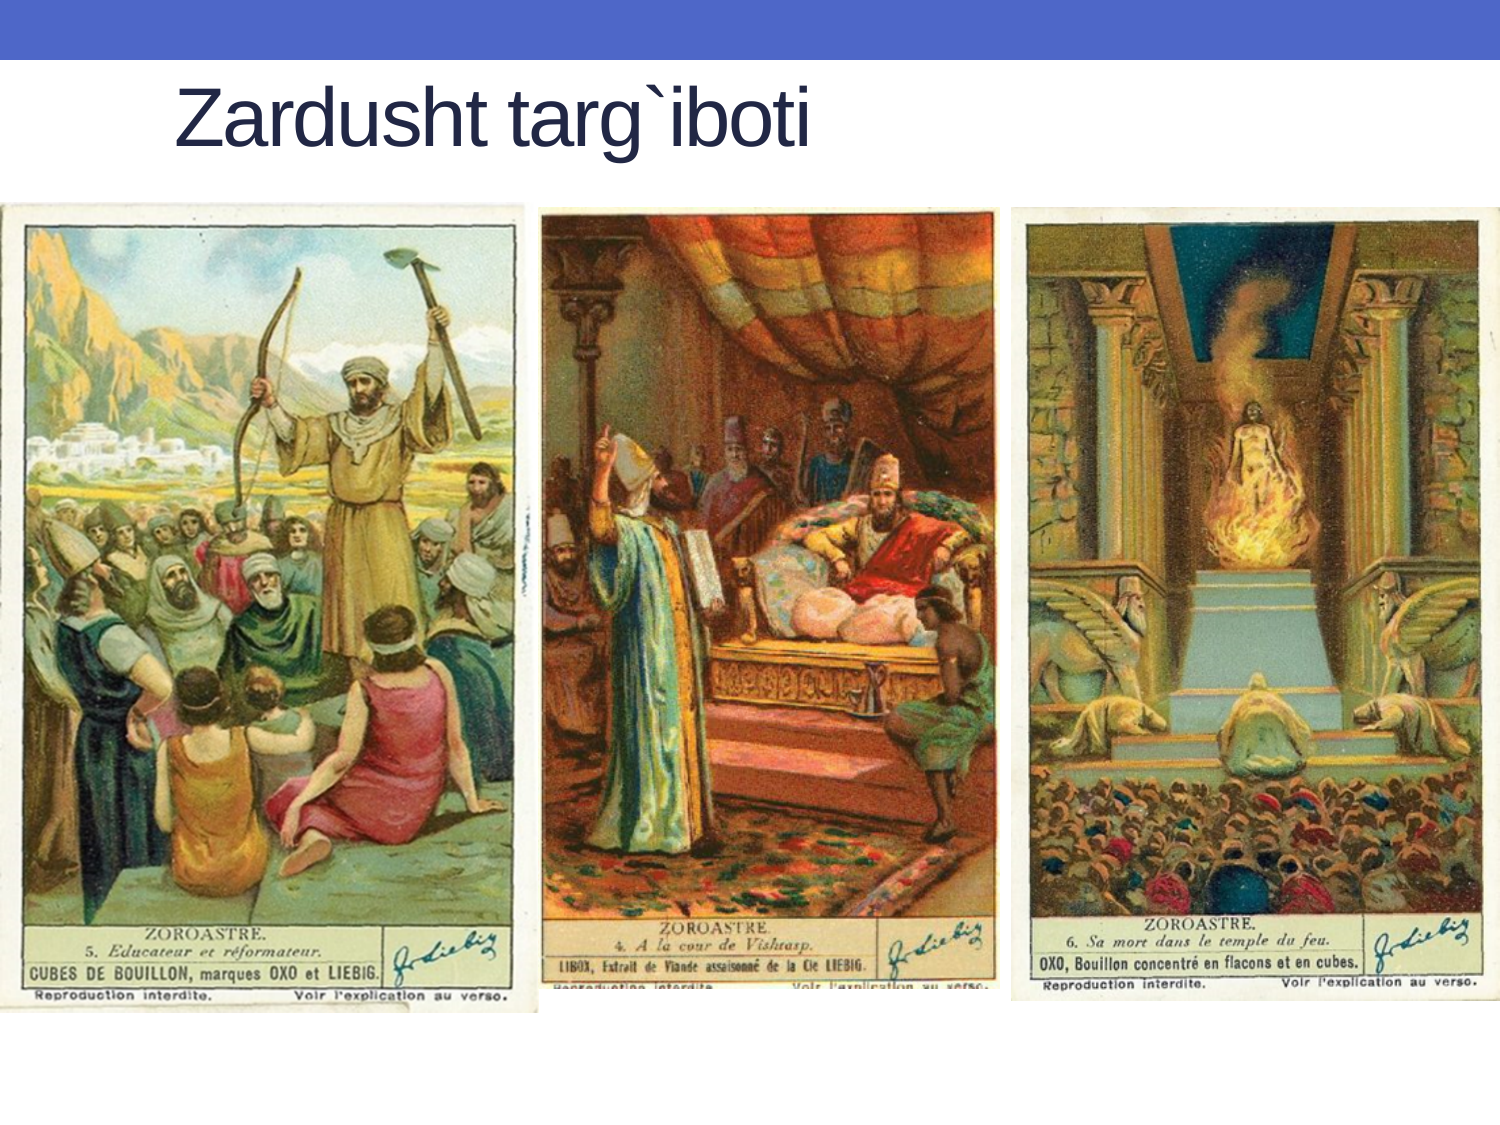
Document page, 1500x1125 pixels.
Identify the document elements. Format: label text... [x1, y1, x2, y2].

title Zardusht targ`iboti [159, 19, 1228, 207]
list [0, 202, 539, 1014]
picture [1011, 207, 1500, 1001]
picture [538, 207, 1000, 989]
